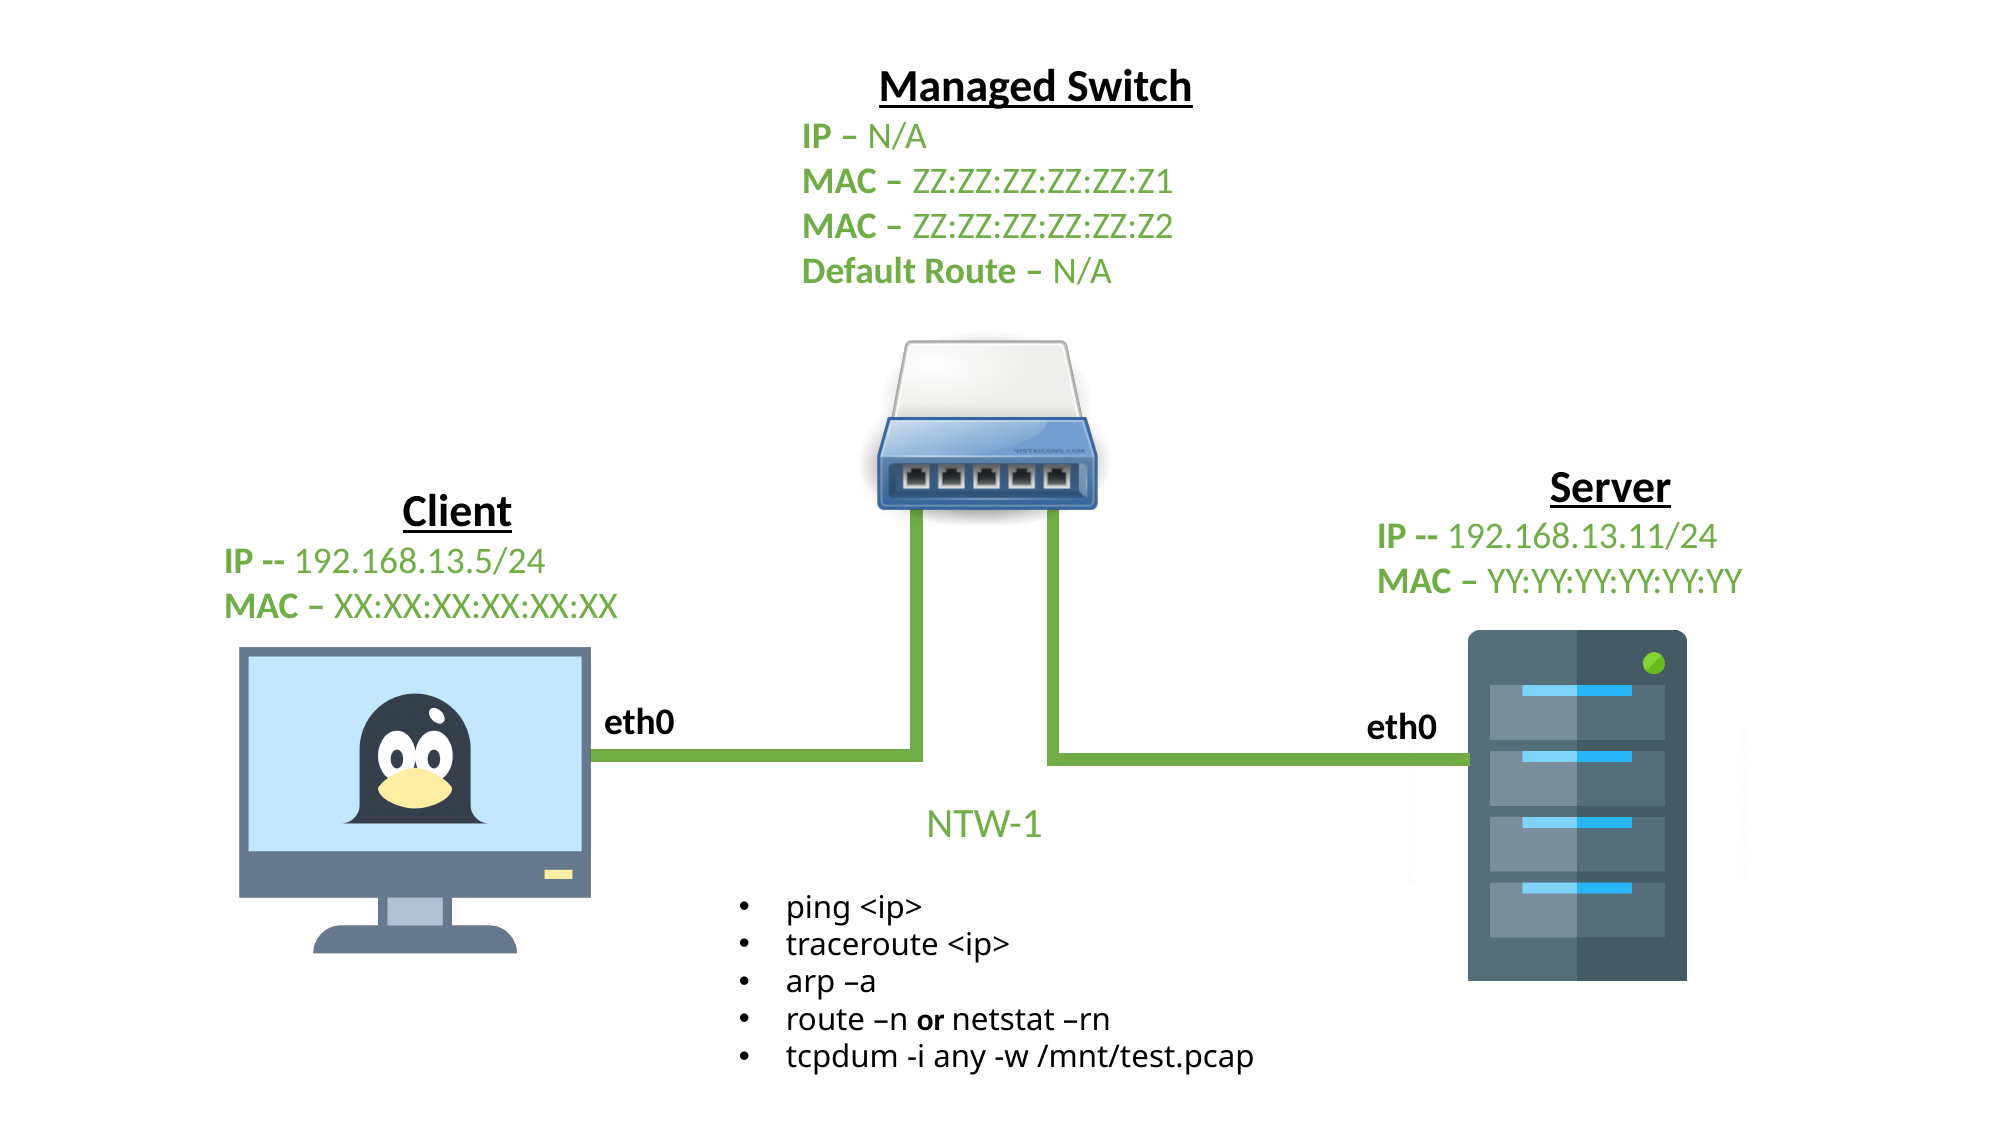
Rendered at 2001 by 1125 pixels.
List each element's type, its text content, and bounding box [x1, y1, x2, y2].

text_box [531, 506, 917, 756]
text_box Managed Switch IP – N/A MAC – ZZ:ZZ:ZZ:ZZ:ZZ:Z1 MAC – ZZ:ZZ:ZZ:ZZ:ZZ:Z2 Default Route – N/A [787, 48, 1285, 344]
text_box ping <ip> traceroute <ip> arp –a route –n or netstat –rn tcpdum -i any -w /mnt/test.pcap [724, 879, 1419, 1119]
text_box Client IP -- 192.168.13.5/24 MAC – XX:XX:XX:XX:XX:XX [208, 473, 706, 634]
picture [856, 289, 1114, 547]
picture [230, 610, 600, 981]
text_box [1052, 500, 1471, 760]
picture [1401, 630, 1752, 981]
text_box Server IP -- 192.168.13.11/24 MAC – YY:YY:YY:YY:YY:YY [1362, 449, 1860, 609]
text_box NTW-1 [835, 788, 1134, 853]
